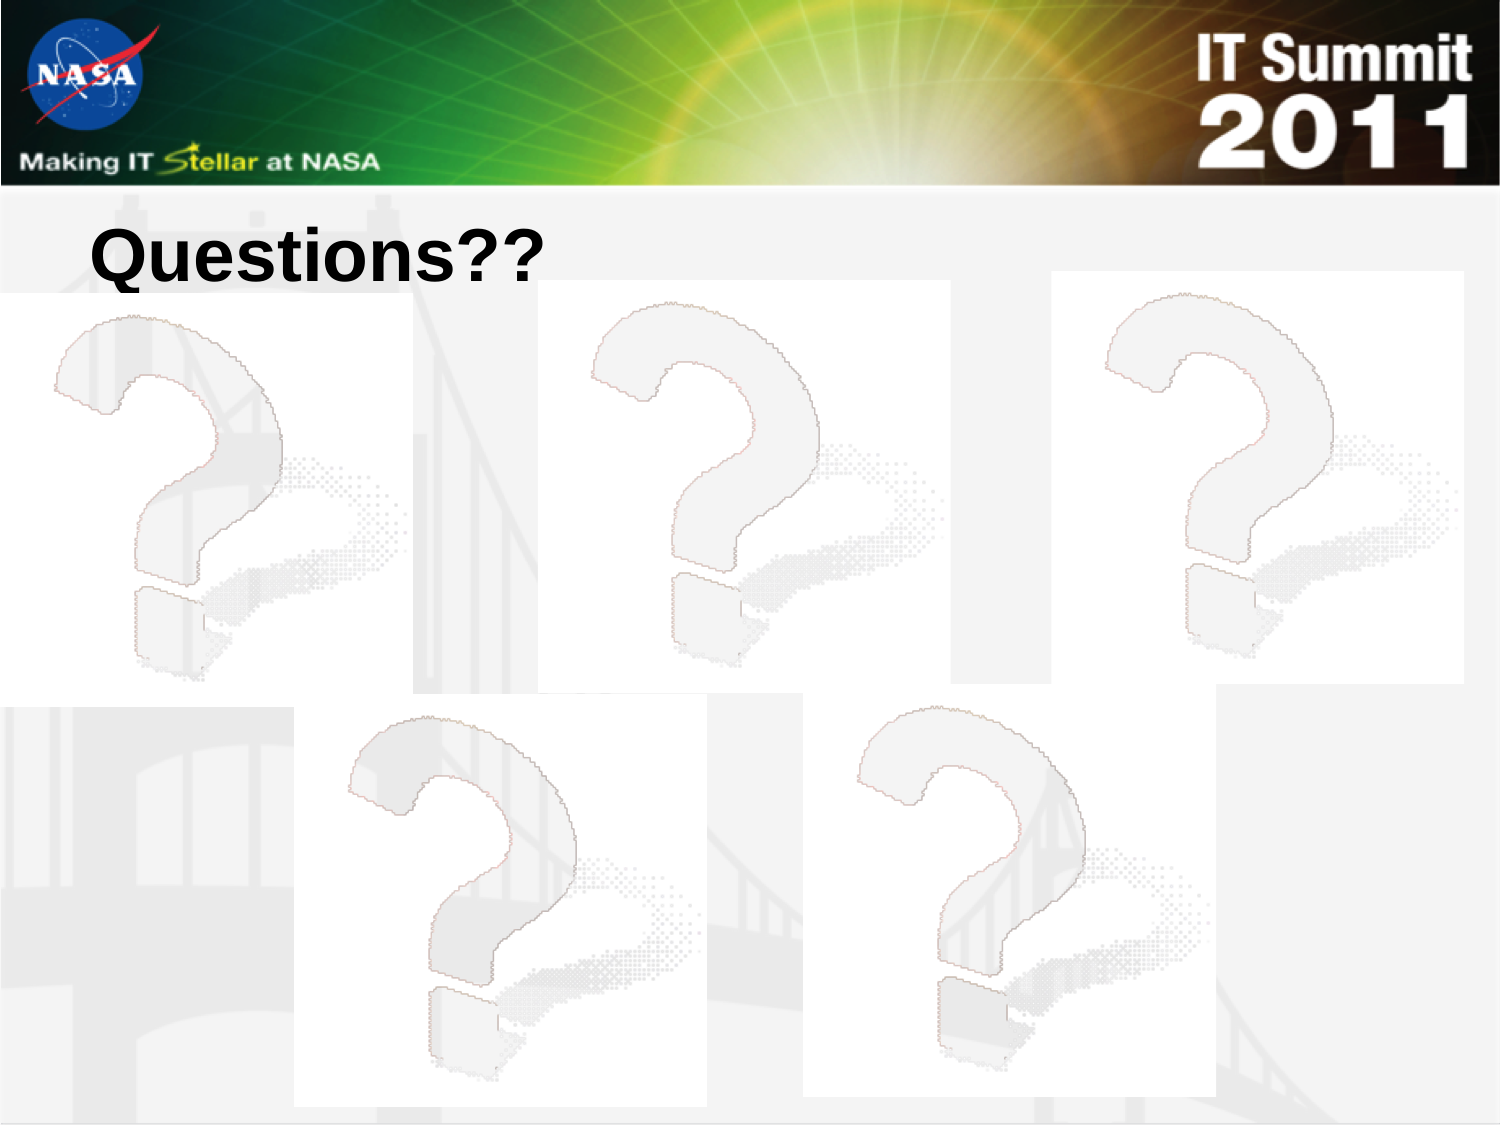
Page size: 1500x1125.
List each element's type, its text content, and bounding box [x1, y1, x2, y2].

picture [0, 293, 707, 1107]
title Questions?? [75, 189, 1425, 313]
picture [537, 271, 1465, 1097]
picture [0, 0, 1500, 189]
